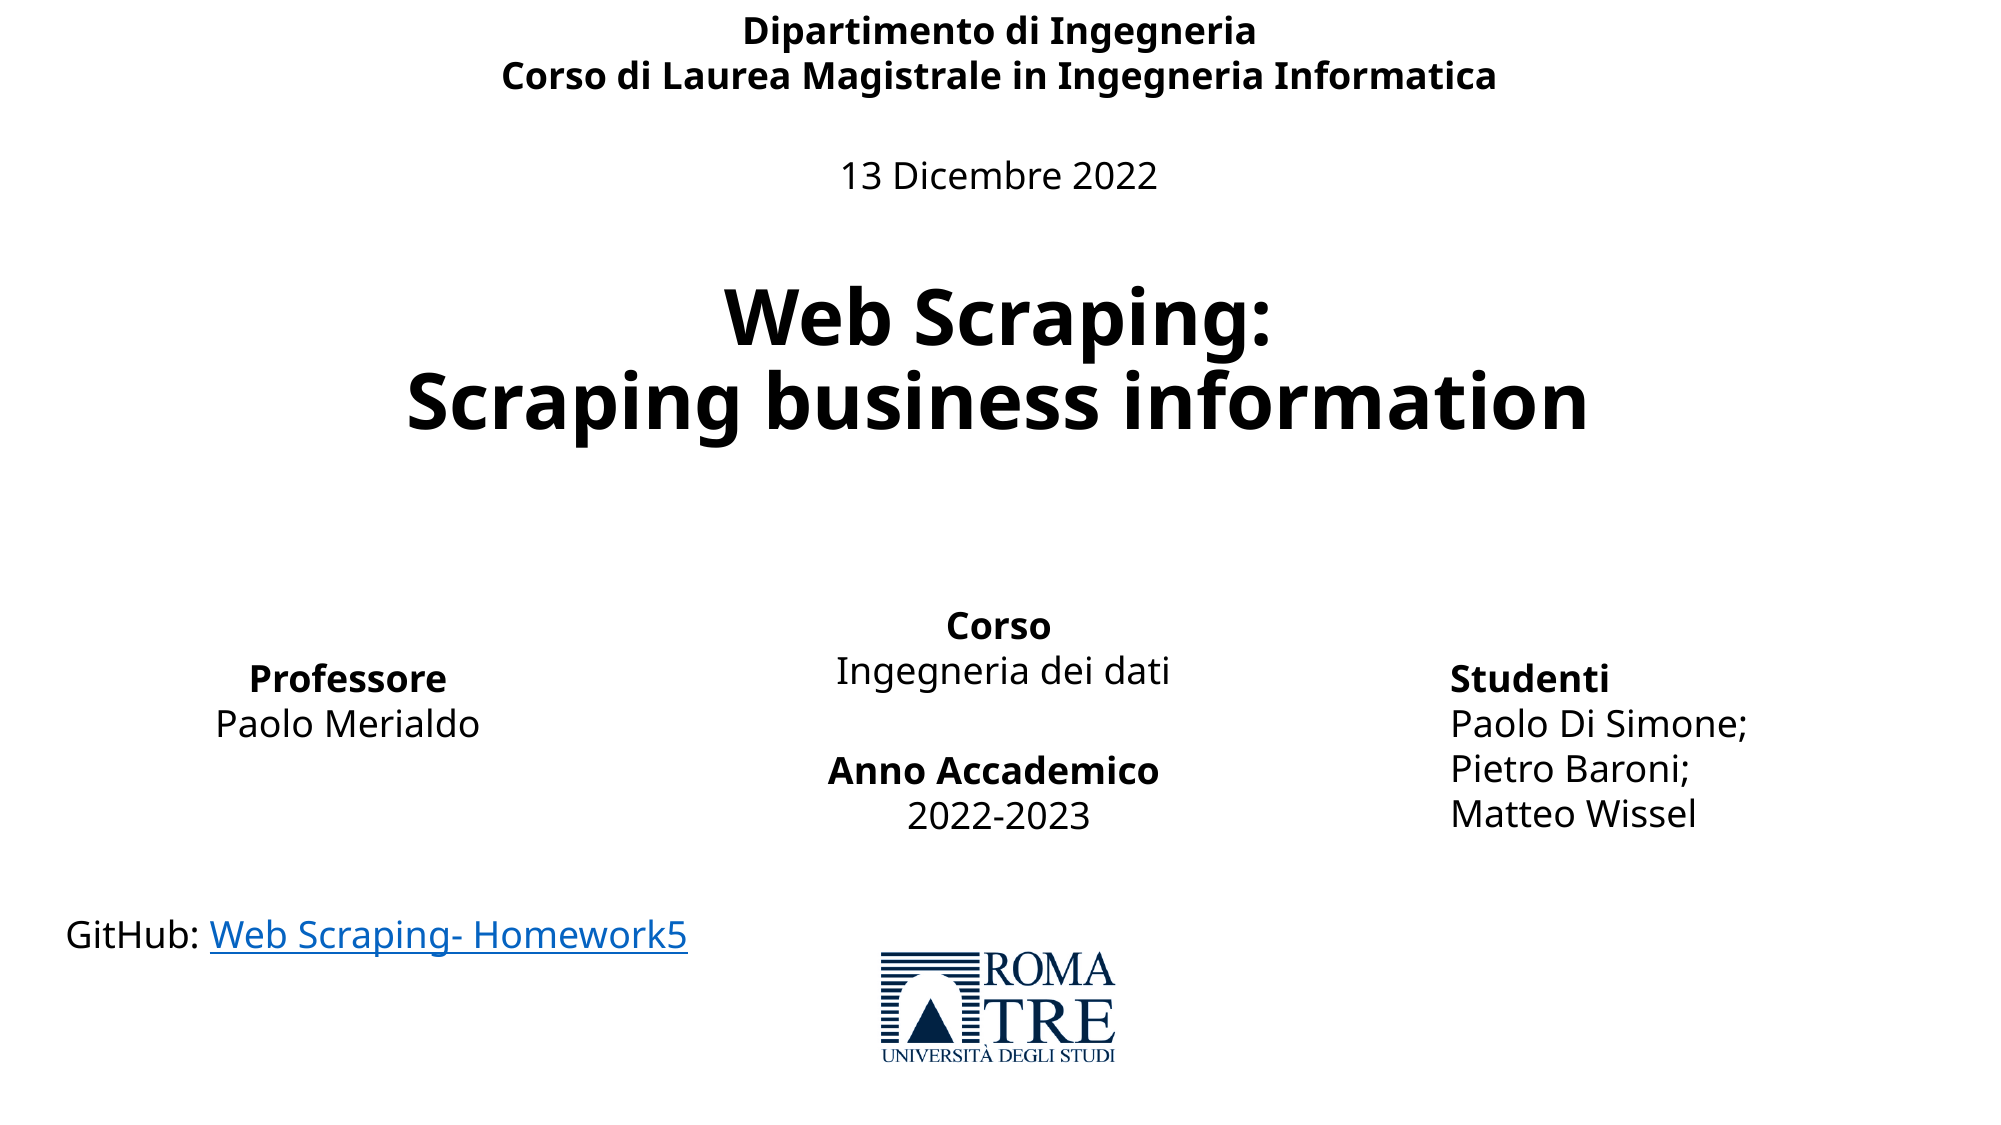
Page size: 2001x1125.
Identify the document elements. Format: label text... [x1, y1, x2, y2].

text_box Dipartimento di Ingegneria Corso di Laurea Magistrale in Ingegneria Informatica [0, 0, 2000, 105]
text_box Corso Ingegneria dei dati [760, 594, 1238, 699]
picture [863, 937, 1135, 1077]
text_box Studenti Paolo Di Simone; Pietro Baroni; Matteo Wissel [1435, 647, 1879, 843]
text_box 13 Dicembre 2022 [502, 144, 1496, 204]
text_box Professore Paolo Merialdo [126, 647, 570, 753]
title Web Scraping: Scraping business information [186, 270, 1812, 896]
text_box GitHub: Web Scraping- Homework5 [50, 903, 828, 970]
text_box Anno Accademico 2022-2023 [694, 739, 1304, 889]
